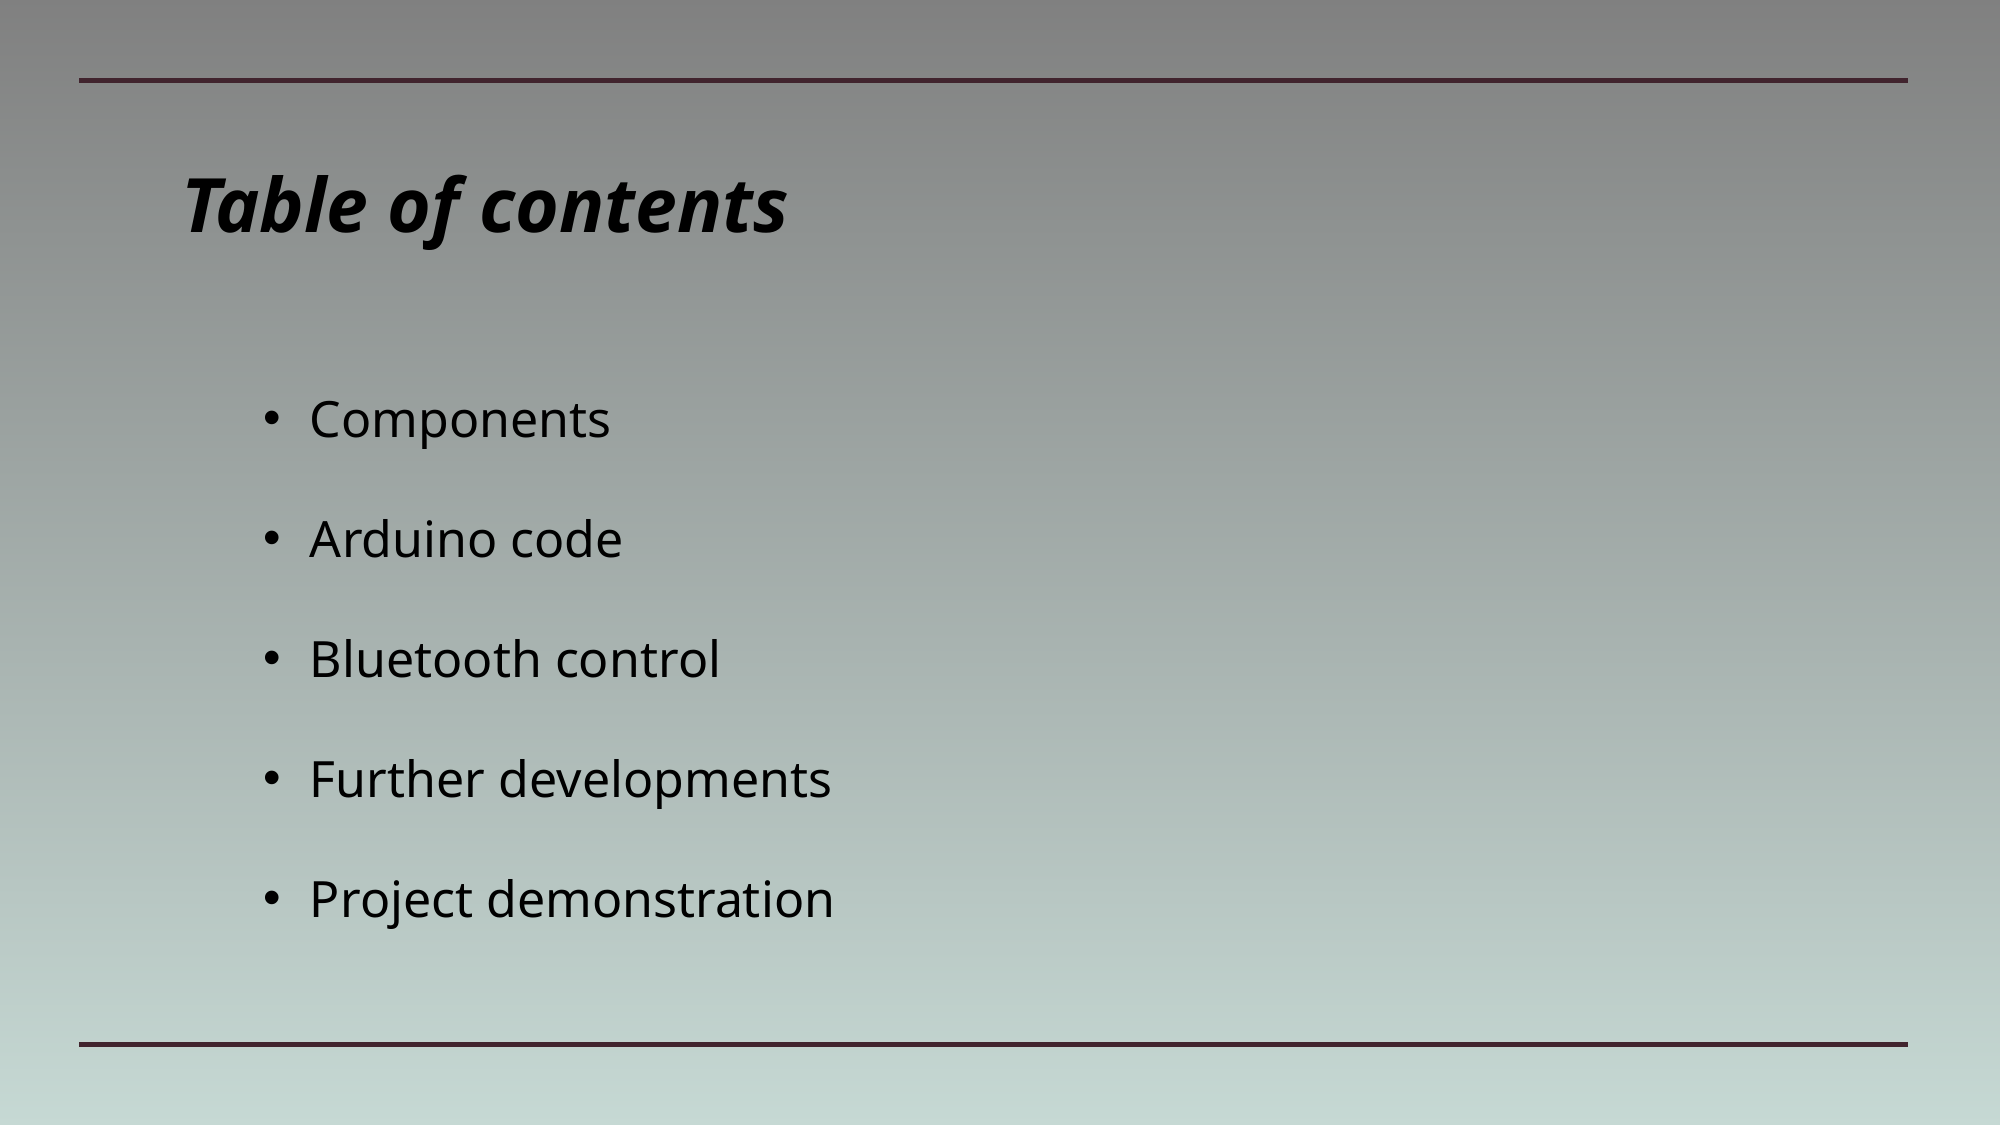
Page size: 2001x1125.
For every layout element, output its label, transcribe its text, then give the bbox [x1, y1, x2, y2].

text_box Table of contents [166, 149, 1554, 255]
text_box Components Arduino code Bluetooth control Further developments Project demonstration [248, 320, 1554, 1125]
